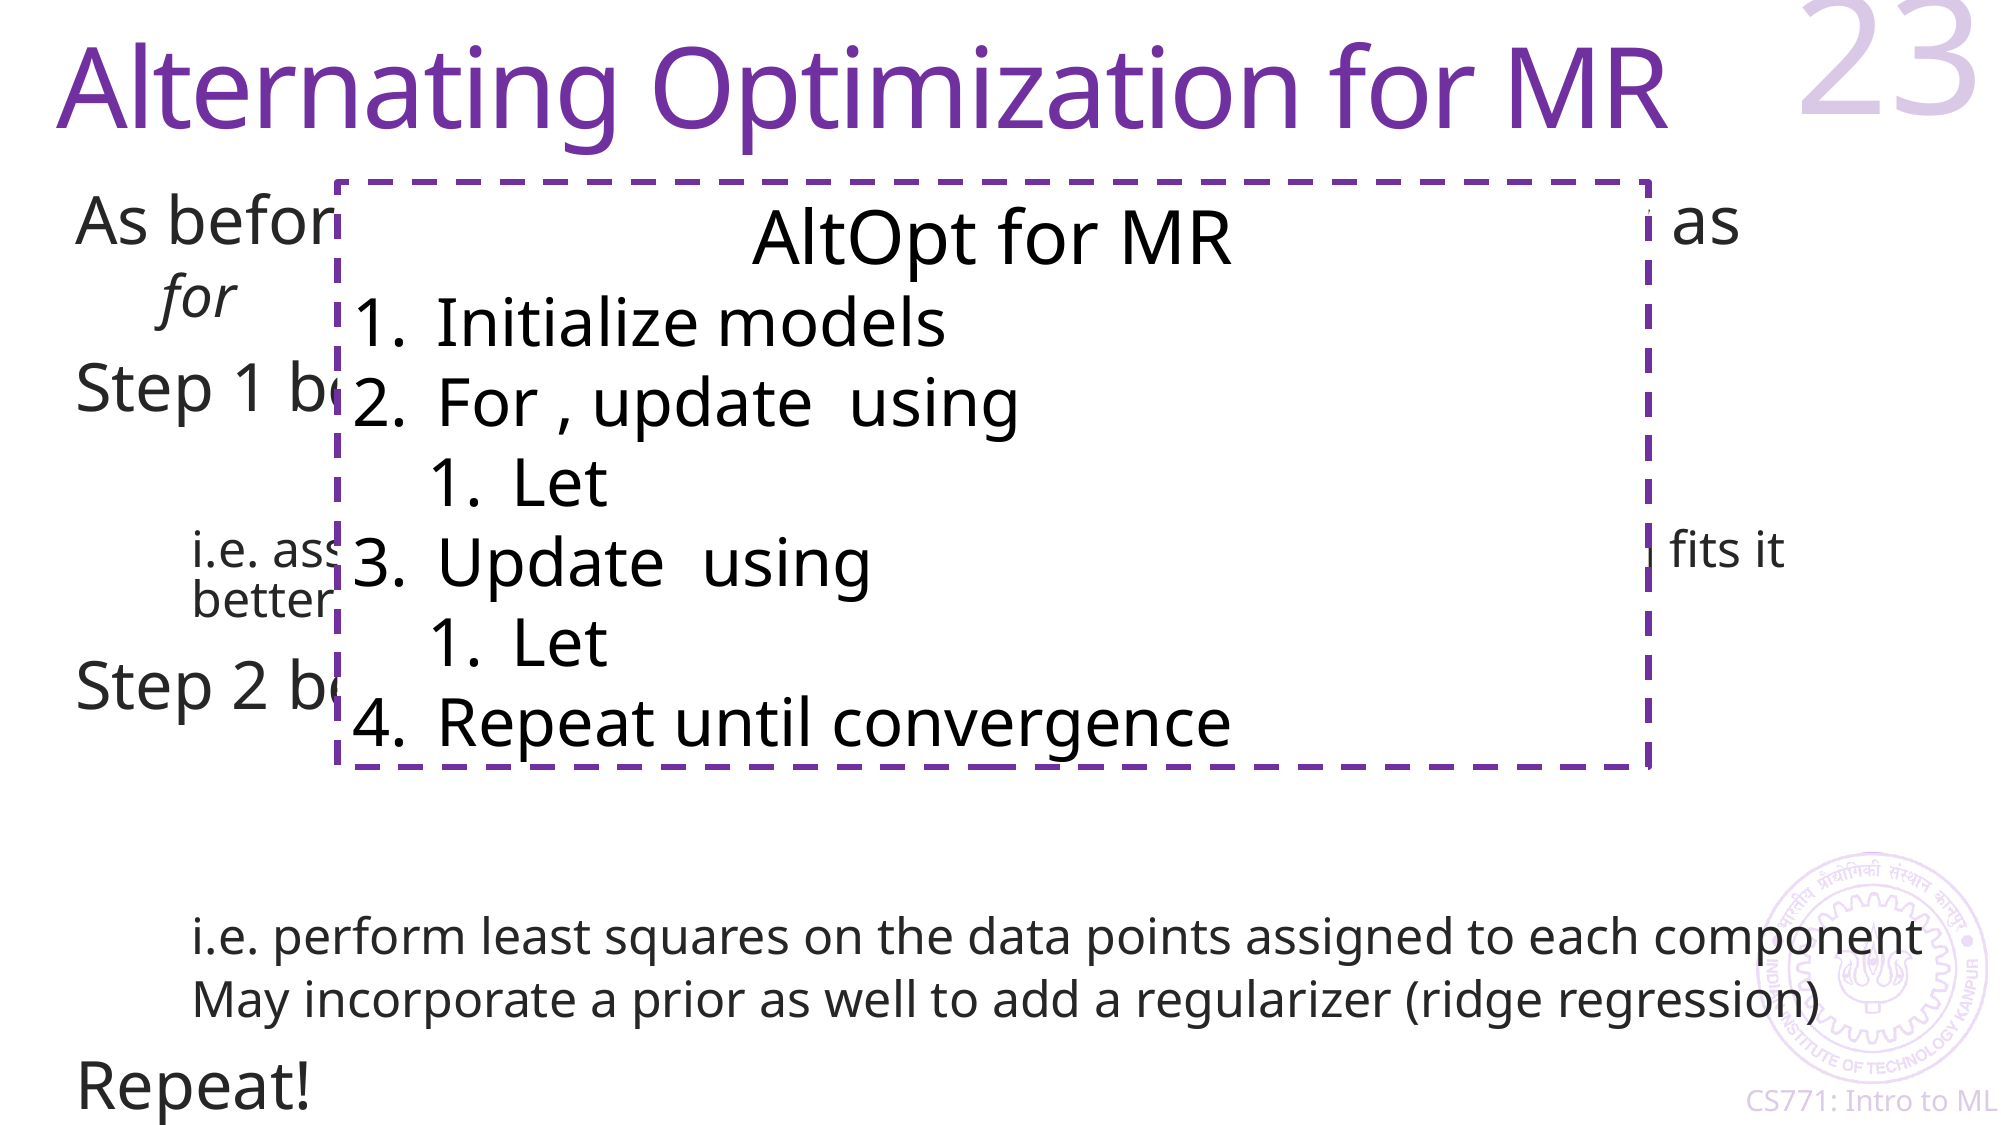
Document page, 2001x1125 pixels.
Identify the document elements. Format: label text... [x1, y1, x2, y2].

title Alternating Optimization for MR [41, 5, 1945, 183]
slide_number 23 [1520, 6, 2000, 183]
